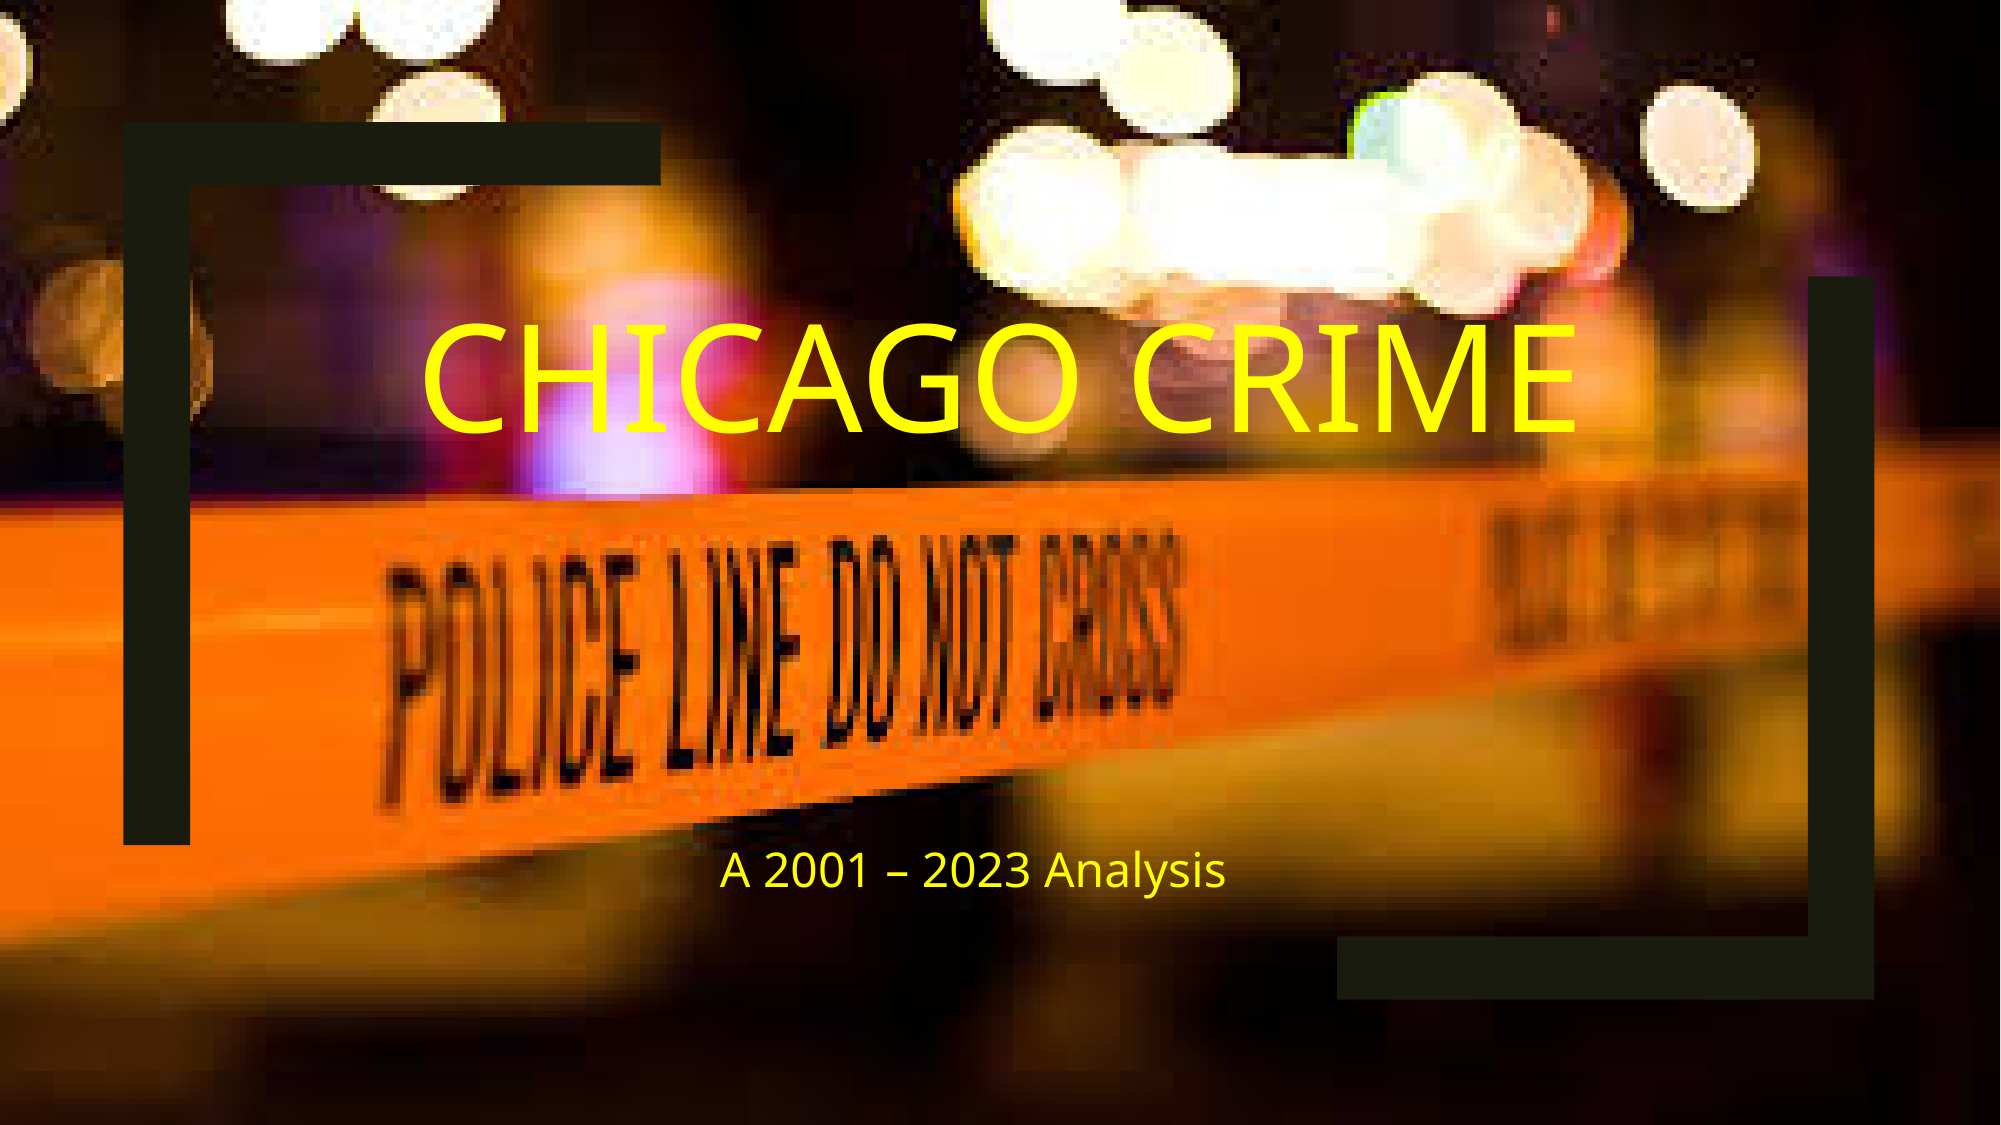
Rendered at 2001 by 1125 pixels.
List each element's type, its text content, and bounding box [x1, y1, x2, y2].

title Chicago crime [314, 127, 1686, 473]
picture [0, 0, 2001, 1125]
subtitle A 2001 – 2023 Analysis [419, 825, 1541, 1018]
